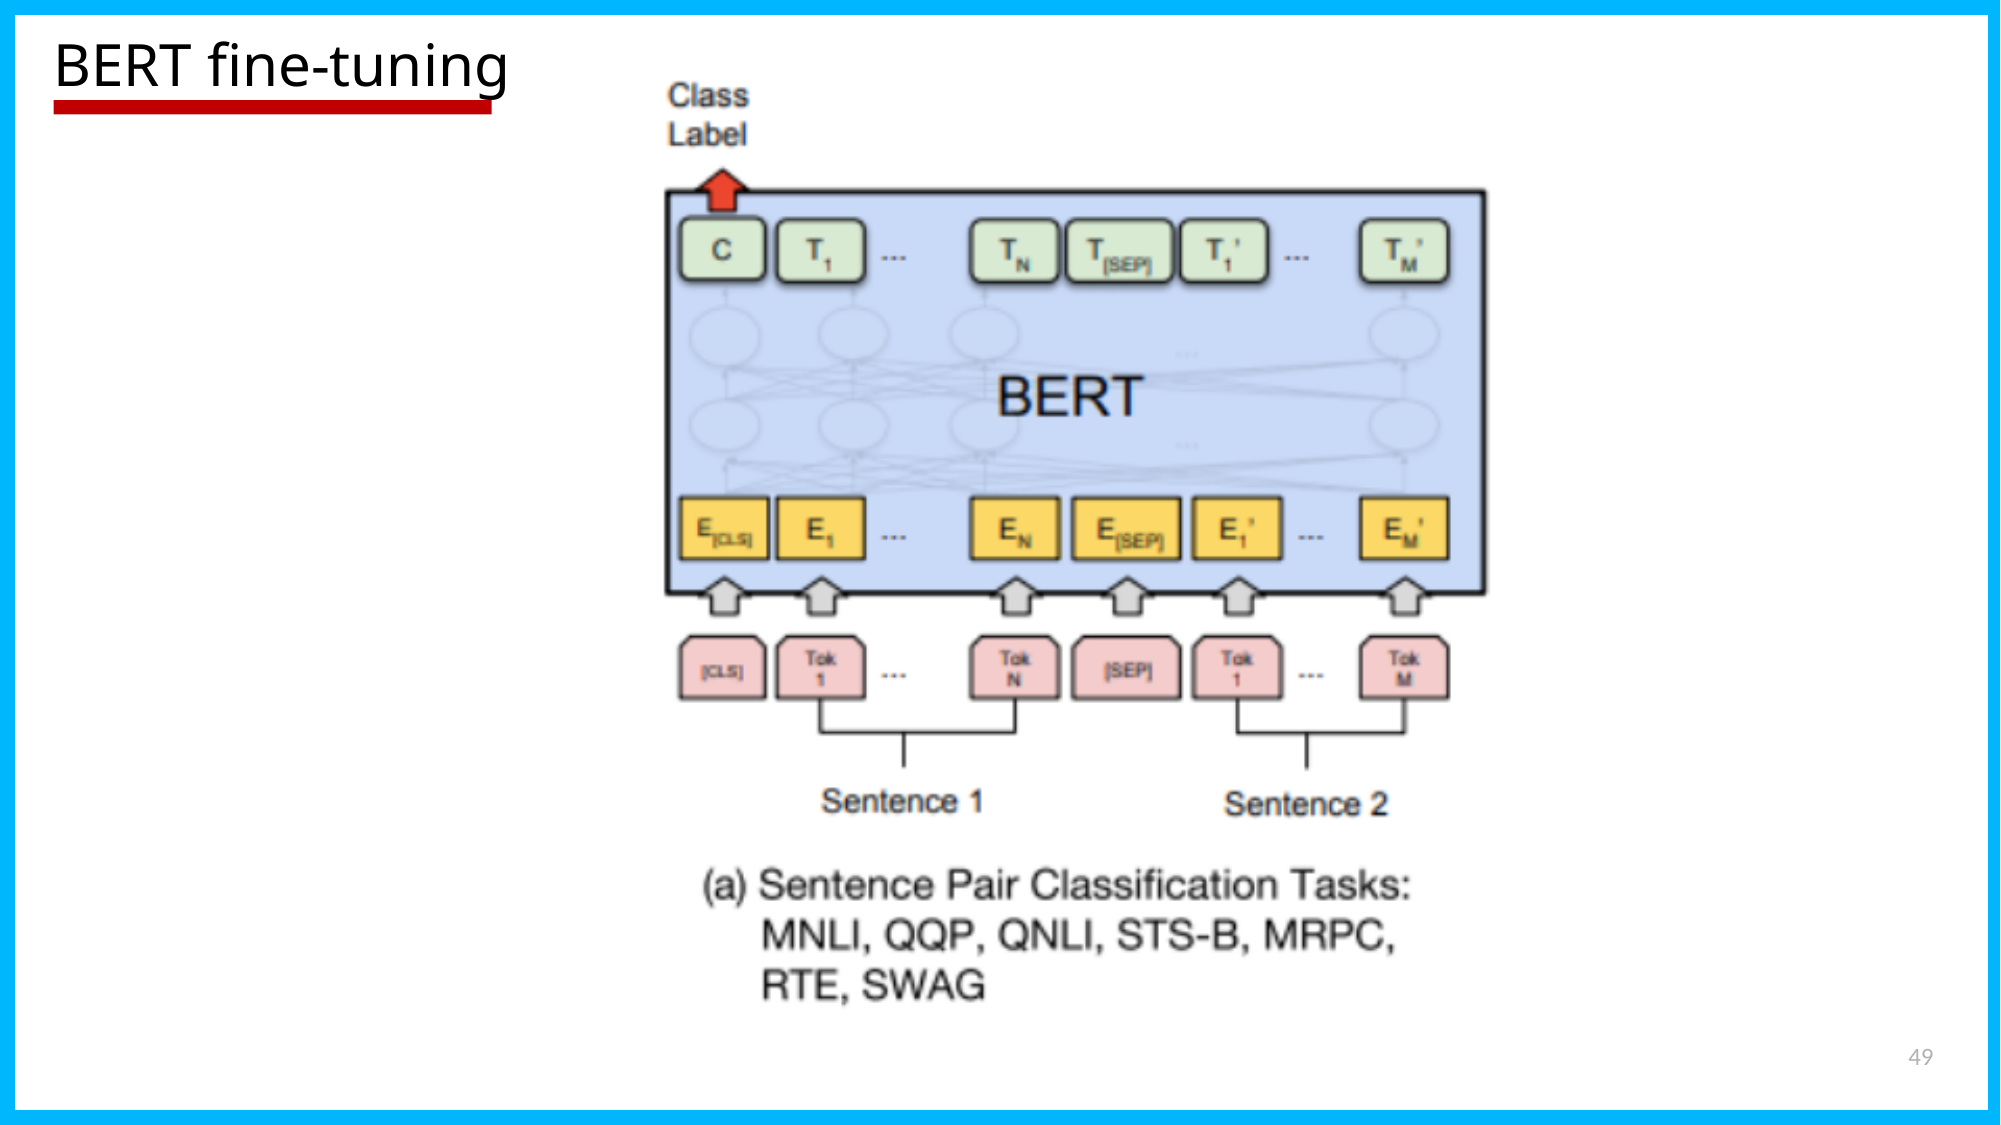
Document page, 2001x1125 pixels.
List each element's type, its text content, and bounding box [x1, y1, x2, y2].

picture [648, 67, 1499, 1026]
text_box BERT fine-tuning [38, 28, 625, 132]
slide_number 49 [1498, 1025, 1949, 1086]
